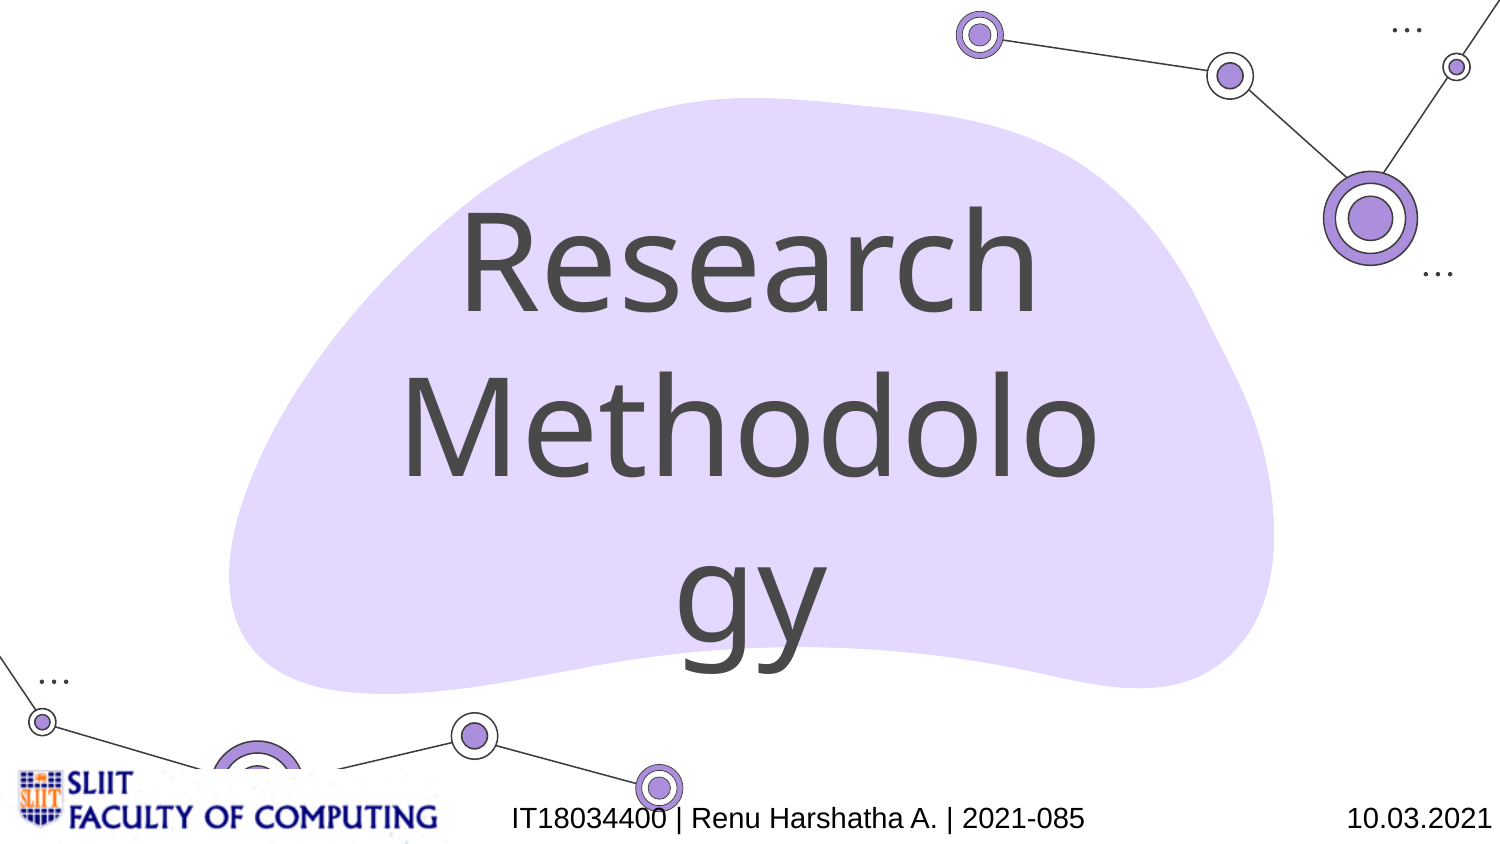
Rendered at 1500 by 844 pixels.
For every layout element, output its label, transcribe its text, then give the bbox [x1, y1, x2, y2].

title Research Methodology [357, 265, 1143, 578]
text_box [0, 768, 1500, 844]
